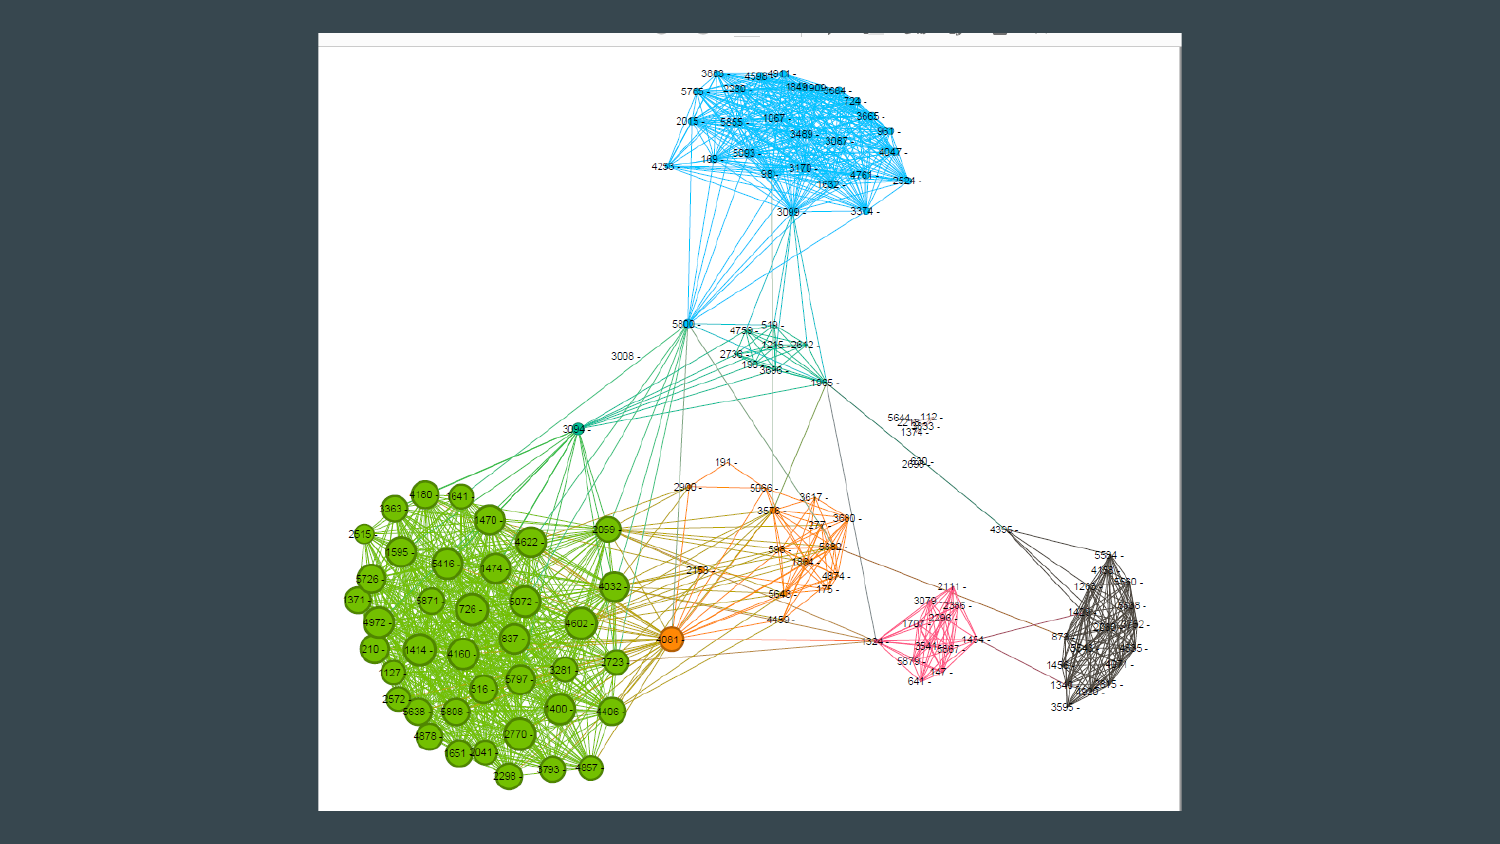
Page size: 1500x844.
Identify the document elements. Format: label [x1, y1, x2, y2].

picture [318, 32, 1182, 811]
